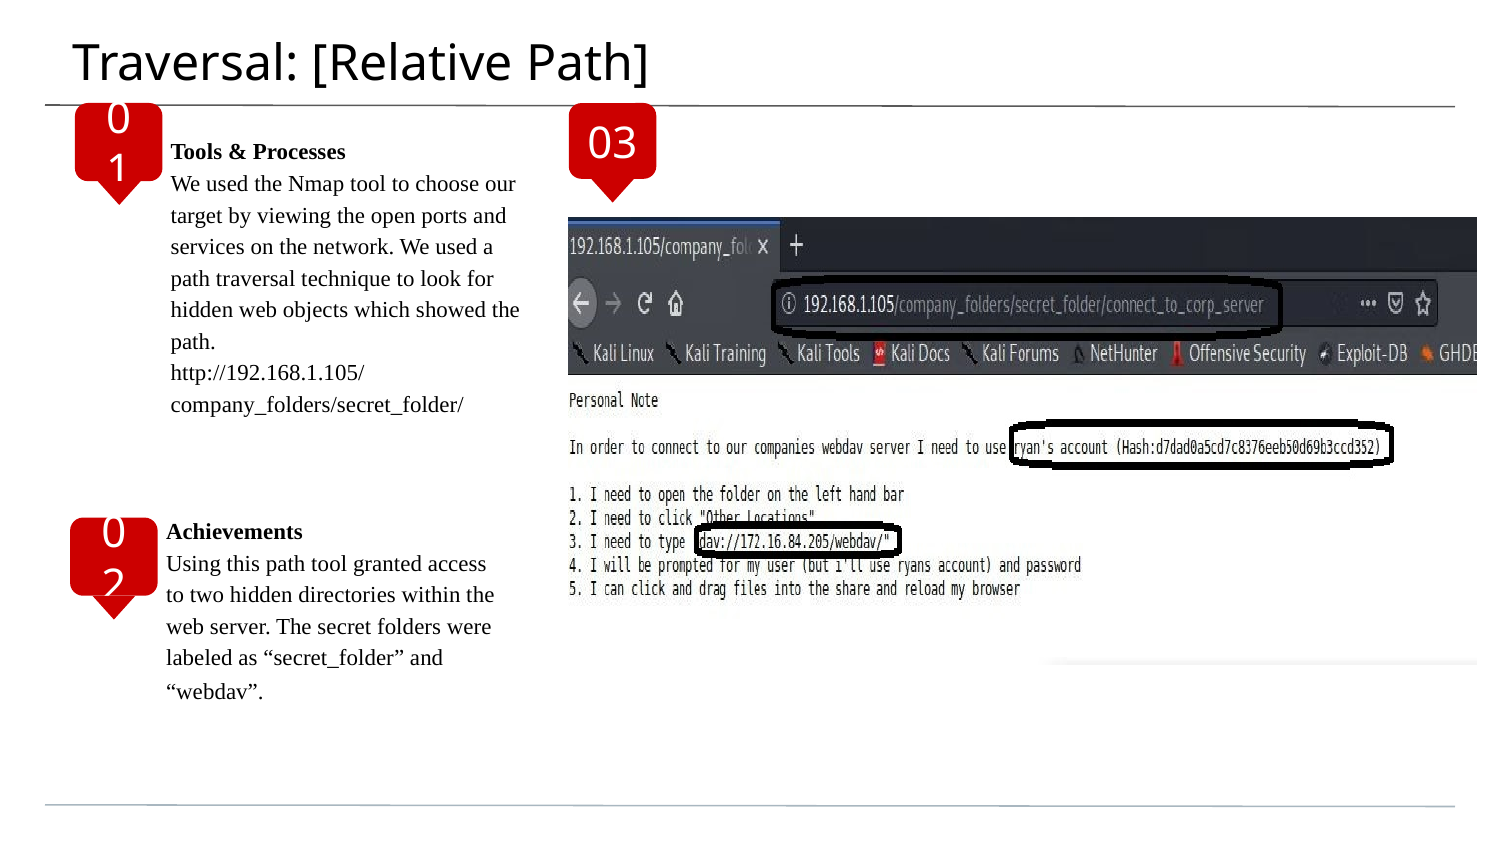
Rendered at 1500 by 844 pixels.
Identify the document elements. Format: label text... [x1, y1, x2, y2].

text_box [568, 102, 657, 203]
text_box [74, 102, 163, 206]
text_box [69, 517, 158, 620]
title Traversal: [Relative Path] [0, 0, 1500, 88]
text_box Tools & Processes We used the Nmap tool to choose our target by viewing the open ports and services on the network. We used a path traversal technique to look for hidden web objects which showed the path. http://192.168.1.105/company_folders/secret_folder/ [140, 103, 554, 441]
text_box Achievements Using this path tool granted access to two hidden directories within the web server. The secret folders were labeled as “secret_folder” and “webdav”. [135, 482, 535, 753]
picture [568, 217, 1478, 665]
